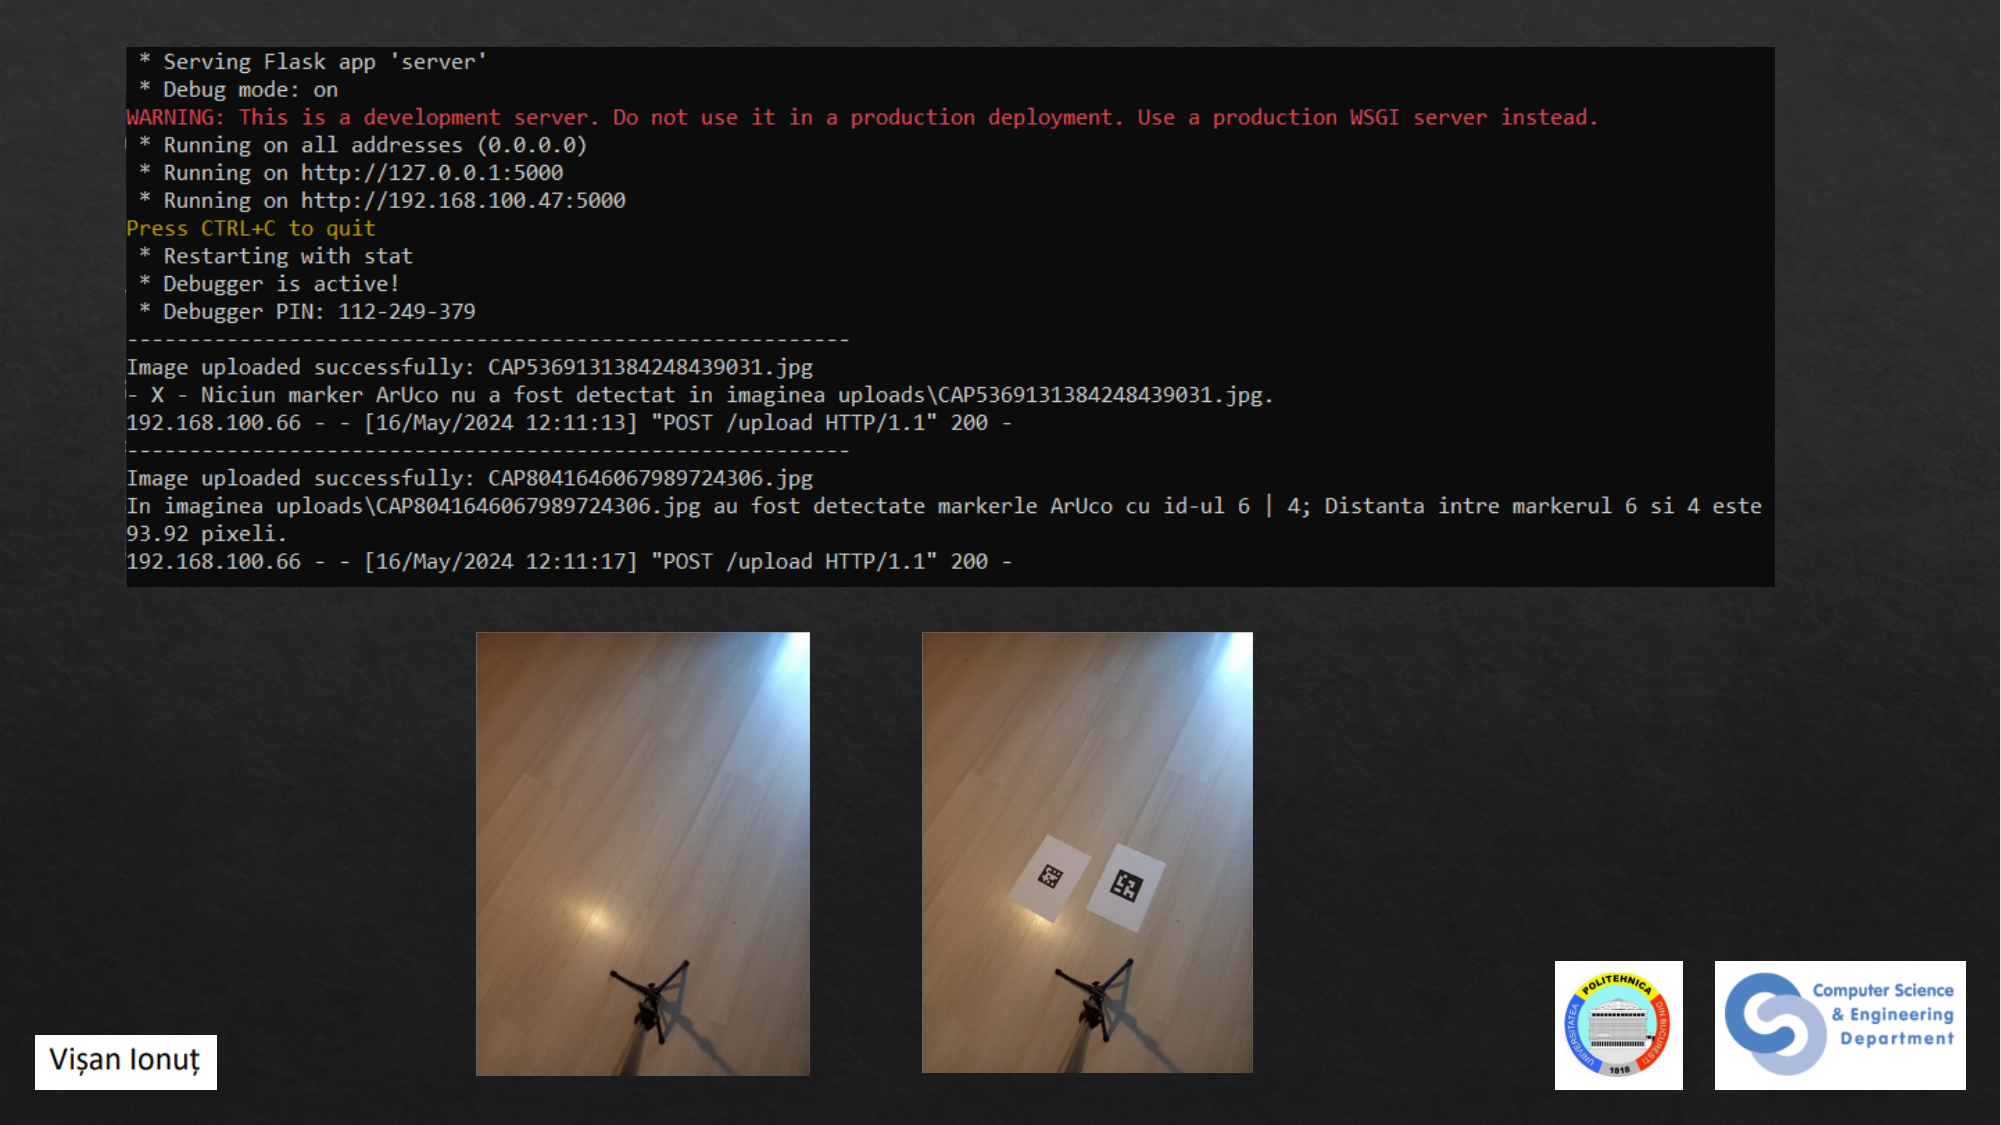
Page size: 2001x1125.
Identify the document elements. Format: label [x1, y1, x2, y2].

picture [34, 1035, 217, 1090]
picture [1715, 961, 1967, 1090]
picture [867, 633, 1309, 1073]
picture [1555, 961, 1683, 1090]
picture [420, 633, 866, 1076]
picture [125, 46, 1775, 587]
